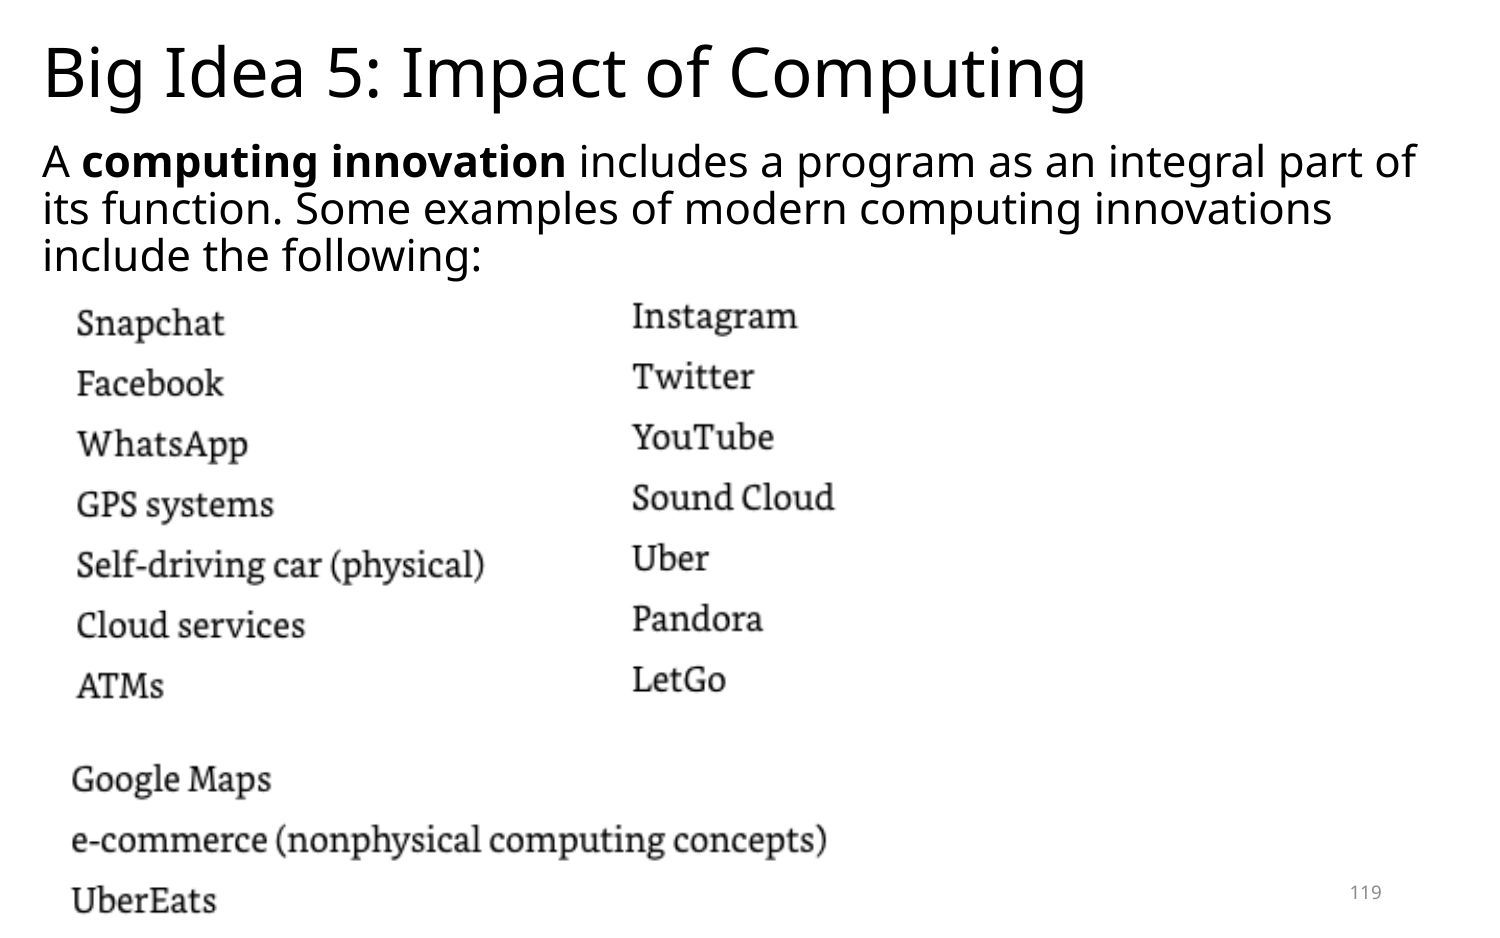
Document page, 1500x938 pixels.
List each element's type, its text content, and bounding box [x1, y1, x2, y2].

picture [47, 292, 548, 709]
list ﻿A computing innovation includes a program as an integral part of its function. Some examples of modern computing innovations include the following: [26, 132, 1473, 919]
slide_number 119 [1059, 868, 1397, 919]
picture [44, 289, 908, 930]
title Big Idea 5: Impact of Computing [26, 18, 1321, 132]
